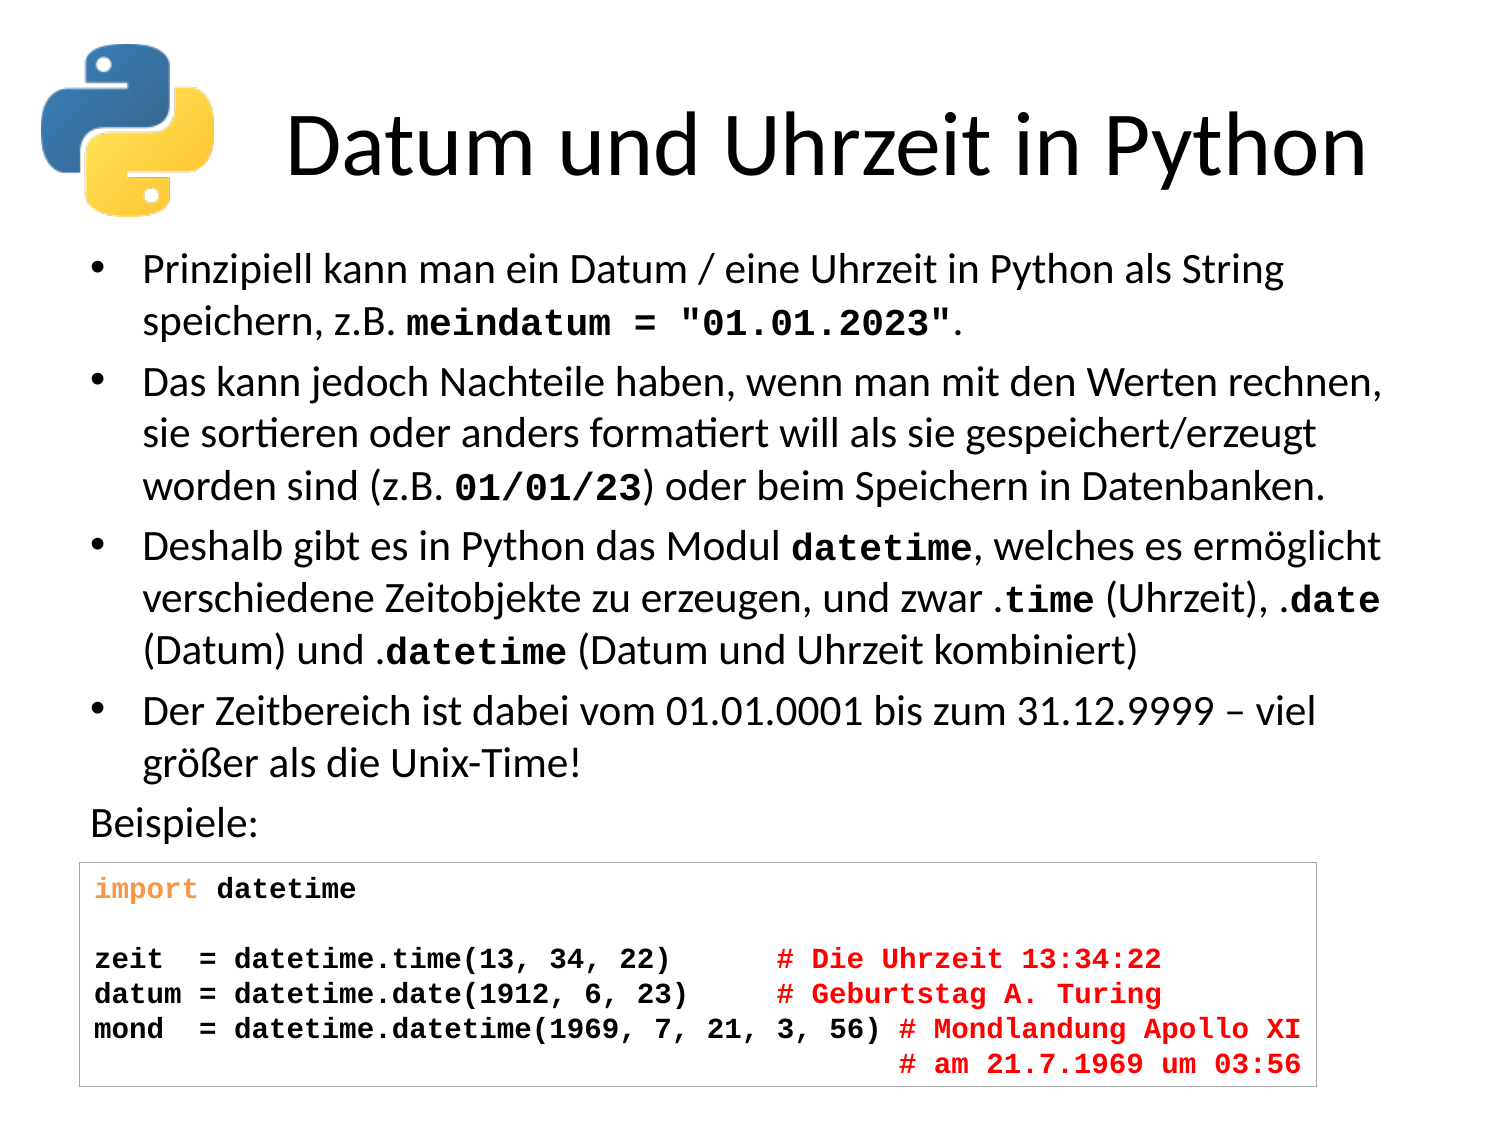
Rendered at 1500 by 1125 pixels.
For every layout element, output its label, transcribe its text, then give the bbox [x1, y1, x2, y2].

text_box import datetime zeit = datetime.time(13, 34, 22) # Die Uhrzeit 13:34:22 datum = datetime.date(1912, 6, 23) # Geburtstag A. Turing mond = datetime.datetime(1969, 7, 21, 3, 56) # Mondlandung Apollo XI # am 21.7.1969 um 03:56 [79, 862, 1317, 1087]
list Prinzipiell kann man ein Datum / eine Uhrzeit in Python als String speichern, z.B. meindatum = "01.01.2023". Das kann jedoch Nachteile haben, wenn man mit den Werten rechnen, sie sortieren oder anders formatiert will als sie gespeichert/erzeugt worden sind (z.B. 01/01/23) oder beim Speichern in Datenbanken. Deshalb gibt es in Python das Modul datetime, welches es ermöglicht verschiedene Zeitobjekte zu erzeugen, und zwar .time (Uhrzeit), .date (Datum) und .datetime (Datum und Uhrzeit kombiniert) Der Zeitbereich ist dabei vom 01.01.0001 bis zum 31.12.9999 – viel größer als die Unix-Time! Beispiele: [75, 232, 1425, 865]
picture [41, 44, 214, 217]
title Datum und Uhrzeit in Python [230, 45, 1425, 232]
